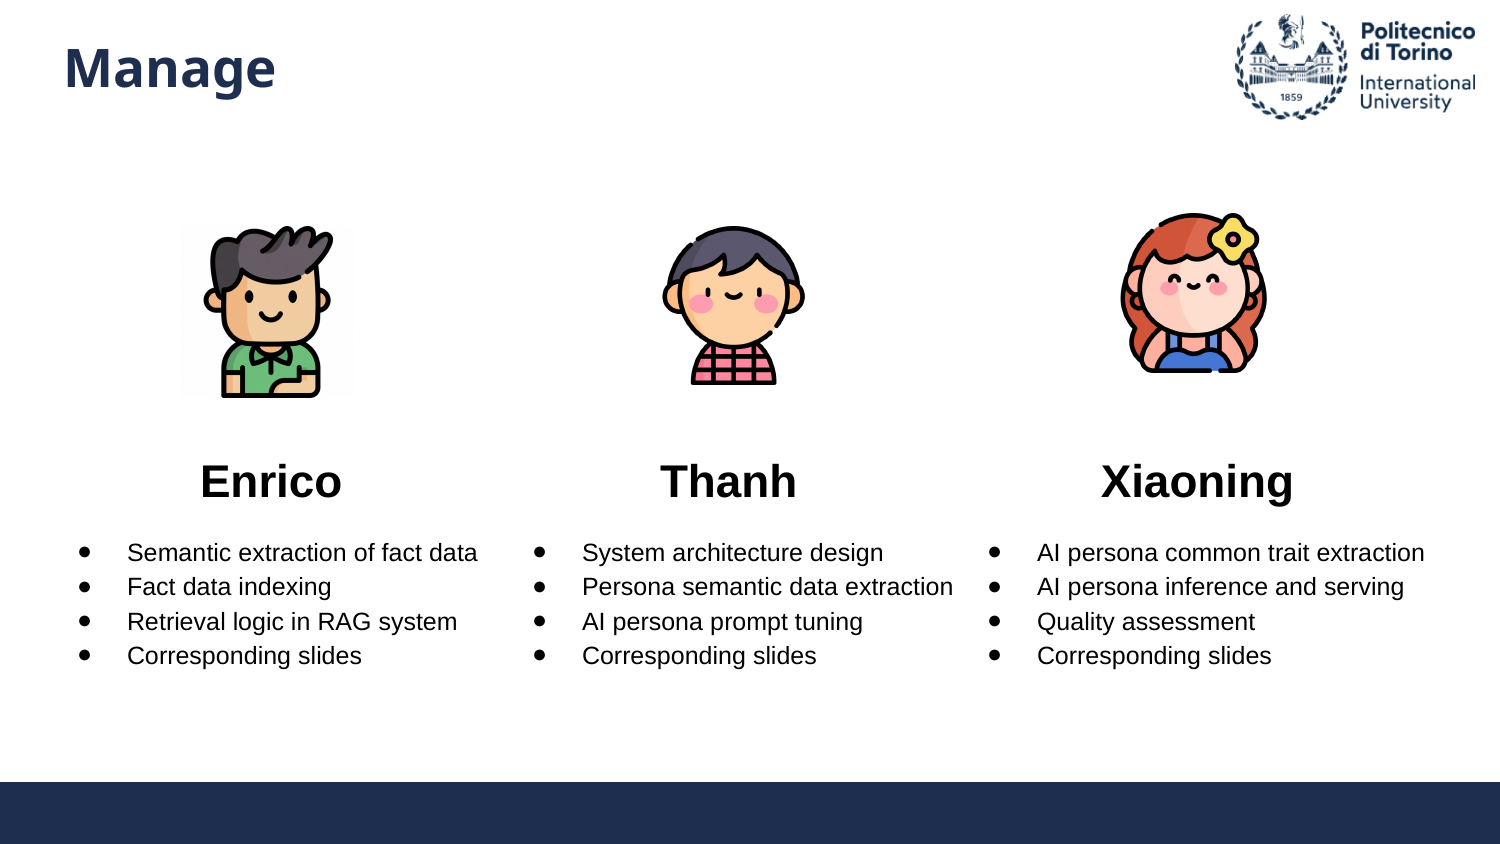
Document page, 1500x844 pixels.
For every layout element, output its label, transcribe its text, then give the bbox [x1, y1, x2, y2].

text_box Enrico Semantic extraction of fact data Fact data indexing Retrieval logic in RAG system Corresponding slides [37, 428, 492, 685]
picture [653, 226, 813, 385]
text_box Thanh System architecture design Persona semantic data extraction AI persona prompt tuning Corresponding slides [492, 428, 947, 685]
title Manage [48, 19, 919, 114]
picture [181, 226, 353, 398]
picture [1114, 213, 1273, 373]
text_box Xiaoning AI persona common trait extraction AI persona inference and serving Quality assessment Corresponding slides [947, 428, 1500, 685]
picture [1235, 13, 1475, 120]
text_box [0, 782, 1500, 844]
